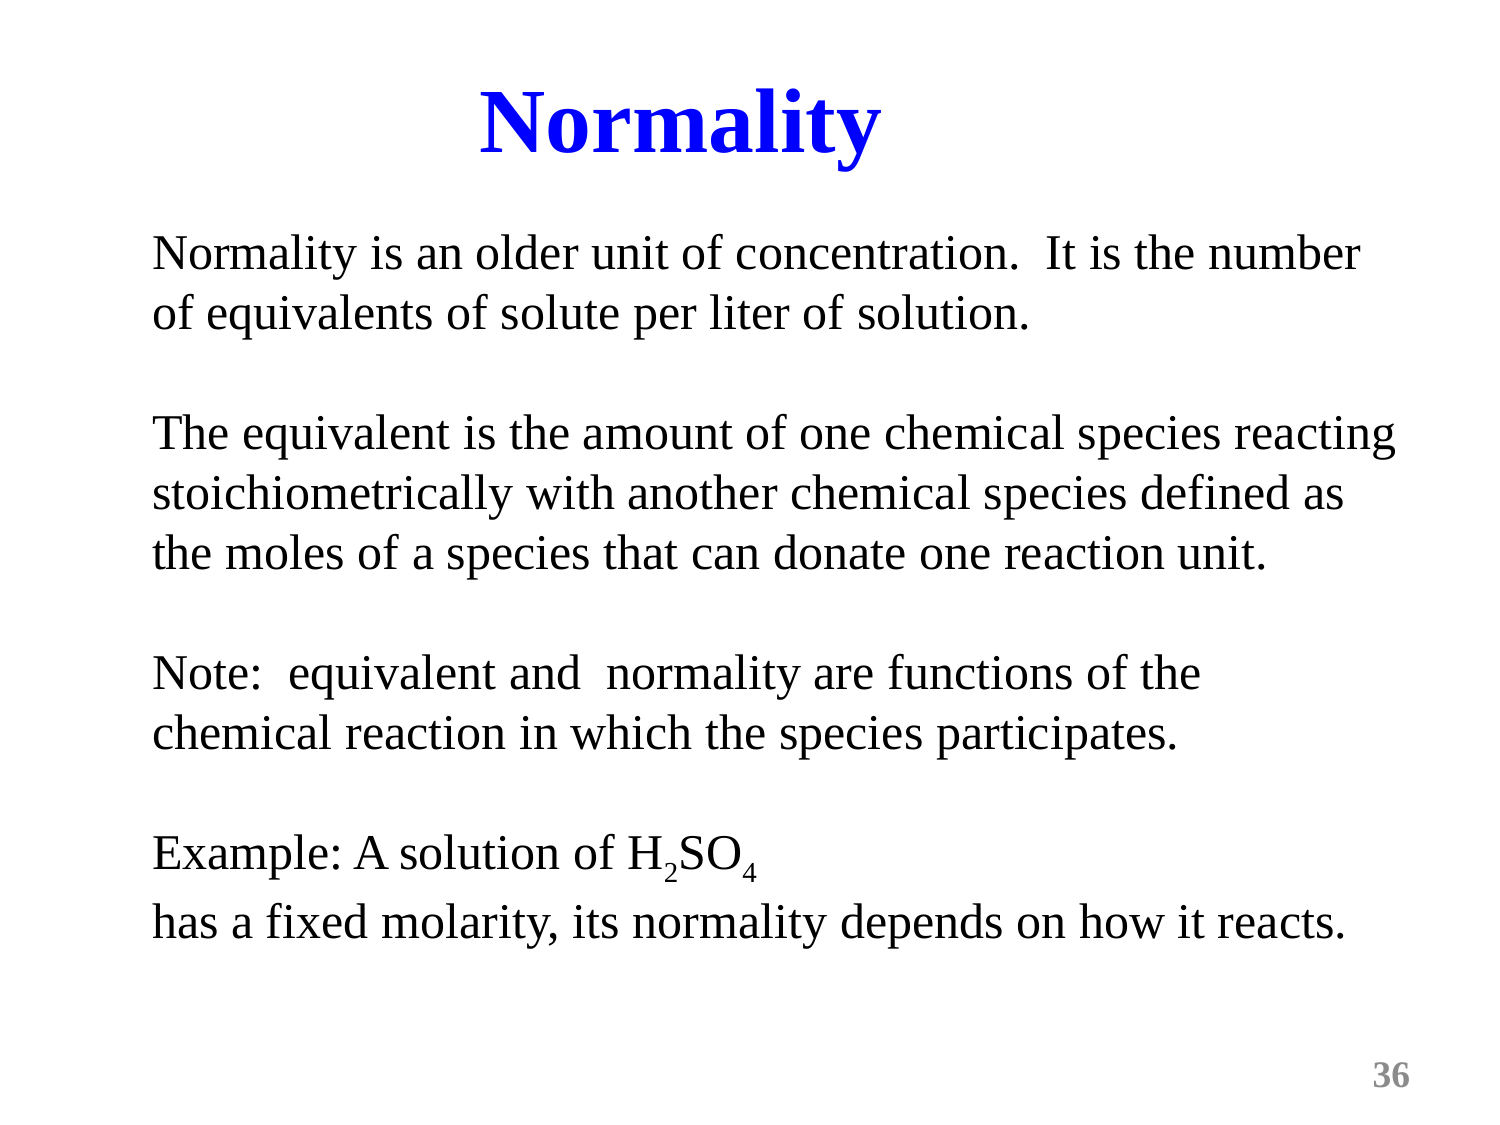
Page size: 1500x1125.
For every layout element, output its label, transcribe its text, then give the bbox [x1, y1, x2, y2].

title Normality [174, 45, 1188, 188]
slide_number 36 [1074, 1042, 1425, 1103]
text_box Normality is an older unit of concentration. It is the number of equivalents of solute per liter of solution. The equivalent is the amount of one chemical species reacting stoichiometrically with another chemical species defined as the moles of a species that can donate one reaction unit. Note: equivalent and normality are functions of the chemical reaction in which the species participates. Example: A solution of H2SO4 has a fixed molarity, its normality depends on how it reacts. [137, 212, 1413, 956]
